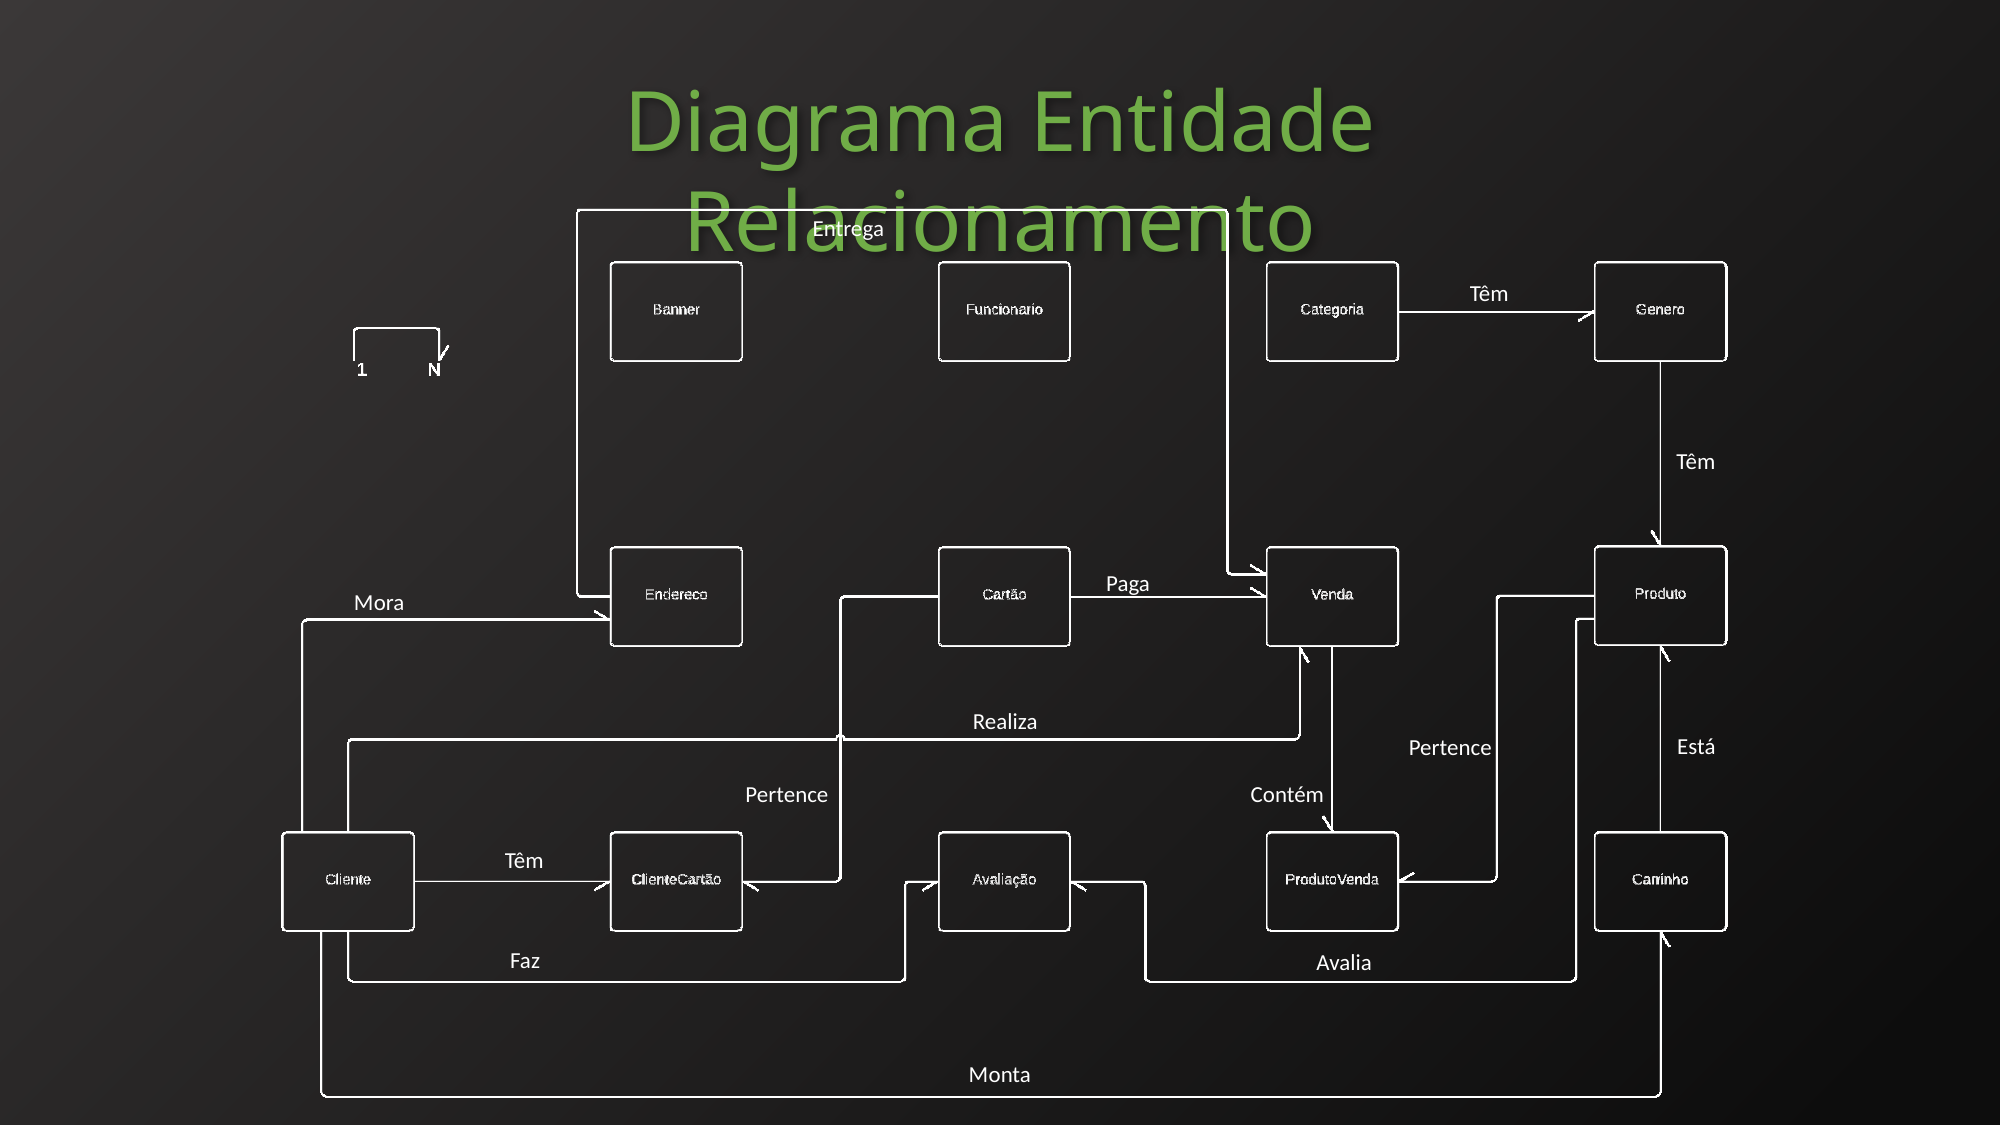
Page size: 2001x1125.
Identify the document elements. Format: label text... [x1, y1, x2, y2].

text_box [0, 0, 2000, 1125]
text_box Têm [1751, 439, 1758, 482]
text_box Diagrama Entidade Relacionamento [365, 60, 1635, 176]
picture [249, 176, 1751, 1125]
text_box Está [1751, 724, 1758, 767]
